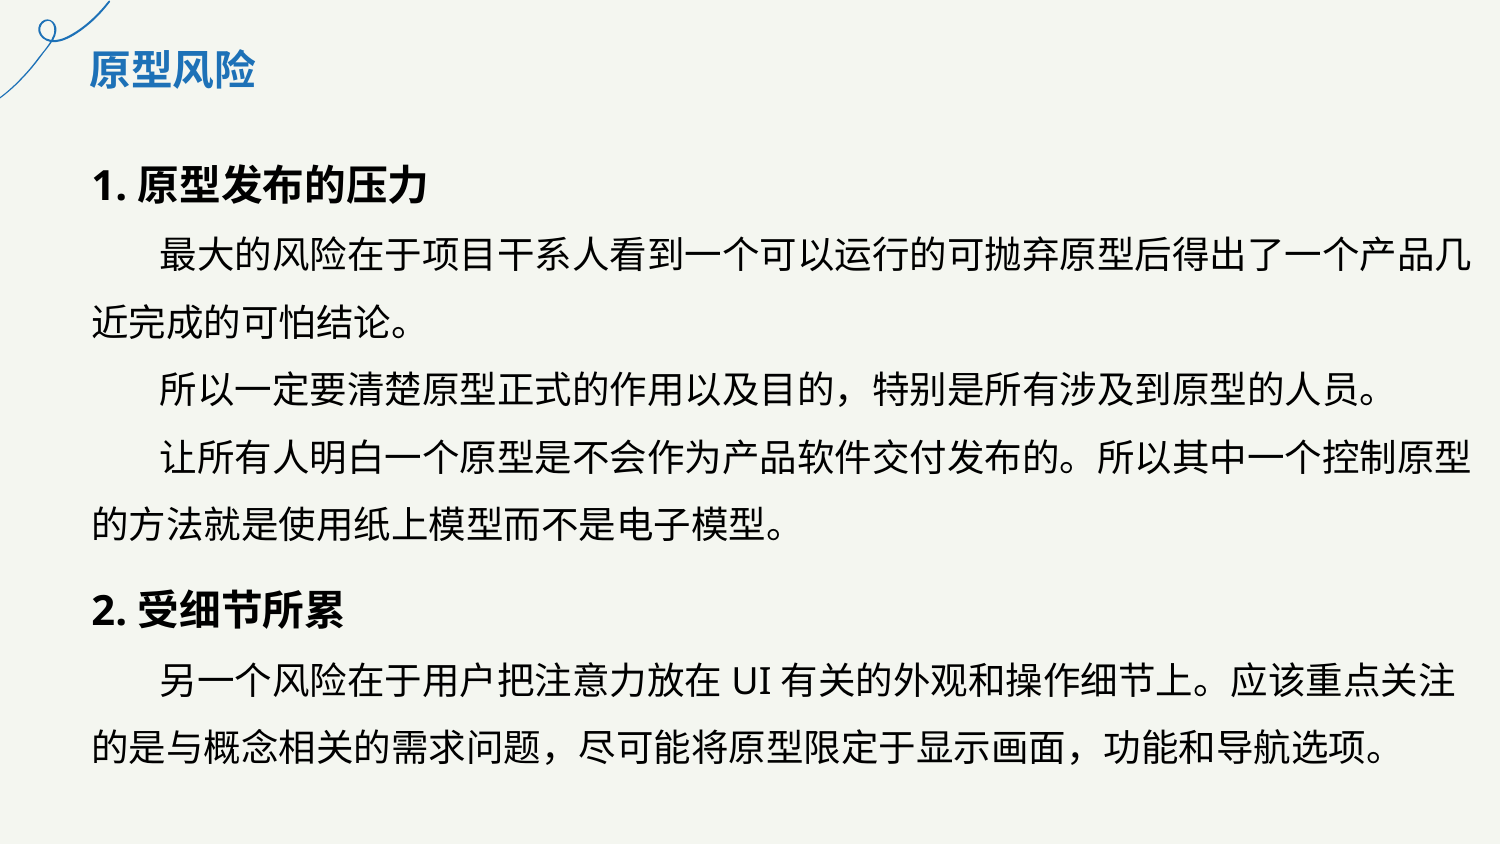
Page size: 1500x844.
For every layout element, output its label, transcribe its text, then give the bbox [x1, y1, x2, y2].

text_box 2.受细节所累 另一个风险在于用户把注意力放在UI有关的外观和操作细节上。应该重点关注的是与概念相关的需求问题，尽可能将原型限定于显示画面，功能和导航选项。 [76, 551, 1491, 777]
text_box 1.原型发布的压力 最大的风险在于项目干系人看到一个可以运行的可抛弃原型后得出了一个产品几近完成的可怕结论。 所以一定要清楚原型正式的作用以及目的，特别是所有涉及到原型的人员。 让所有人明白一个原型是不会作为产品软件交付发布的。所以其中一个控制原型的方法就是使用纸上模型而不是电子模型。 [76, 126, 1491, 551]
text_box 原型风险 [89, 43, 457, 94]
